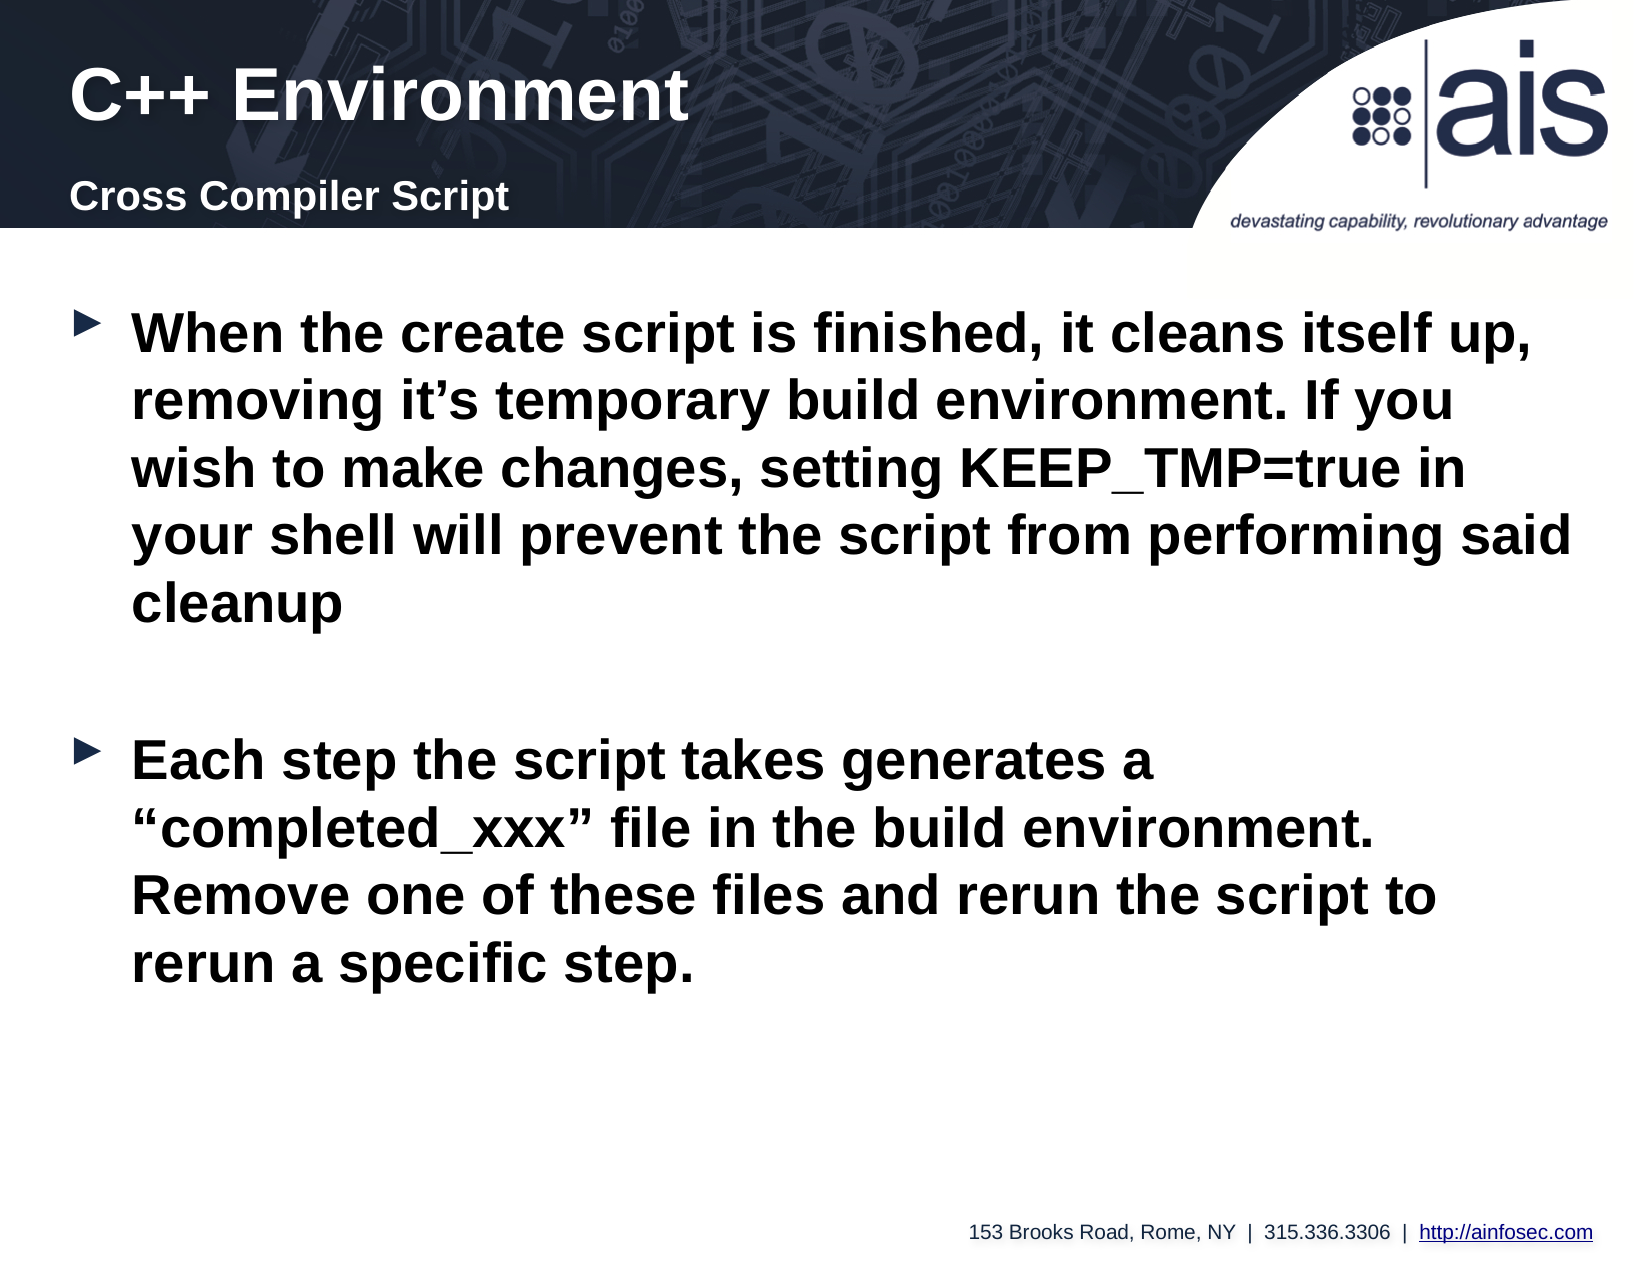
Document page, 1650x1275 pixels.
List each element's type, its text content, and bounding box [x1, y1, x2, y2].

list C++ Environment [52, 34, 1188, 148]
list When the create script is finished, it cleans itself up, removing it’s temporary build environment. If you wish to make changes, setting KEEP_TMP=true in your shell will prevent the script from performing said cleanup Each step the script takes generates a “completed_xxx” file in the build environment. Remove one of these files and rerun the script to rerun a specific step. [52, 287, 1598, 1175]
picture [0, 0, 1634, 1275]
list Cross Compiler Script [52, 148, 1188, 251]
